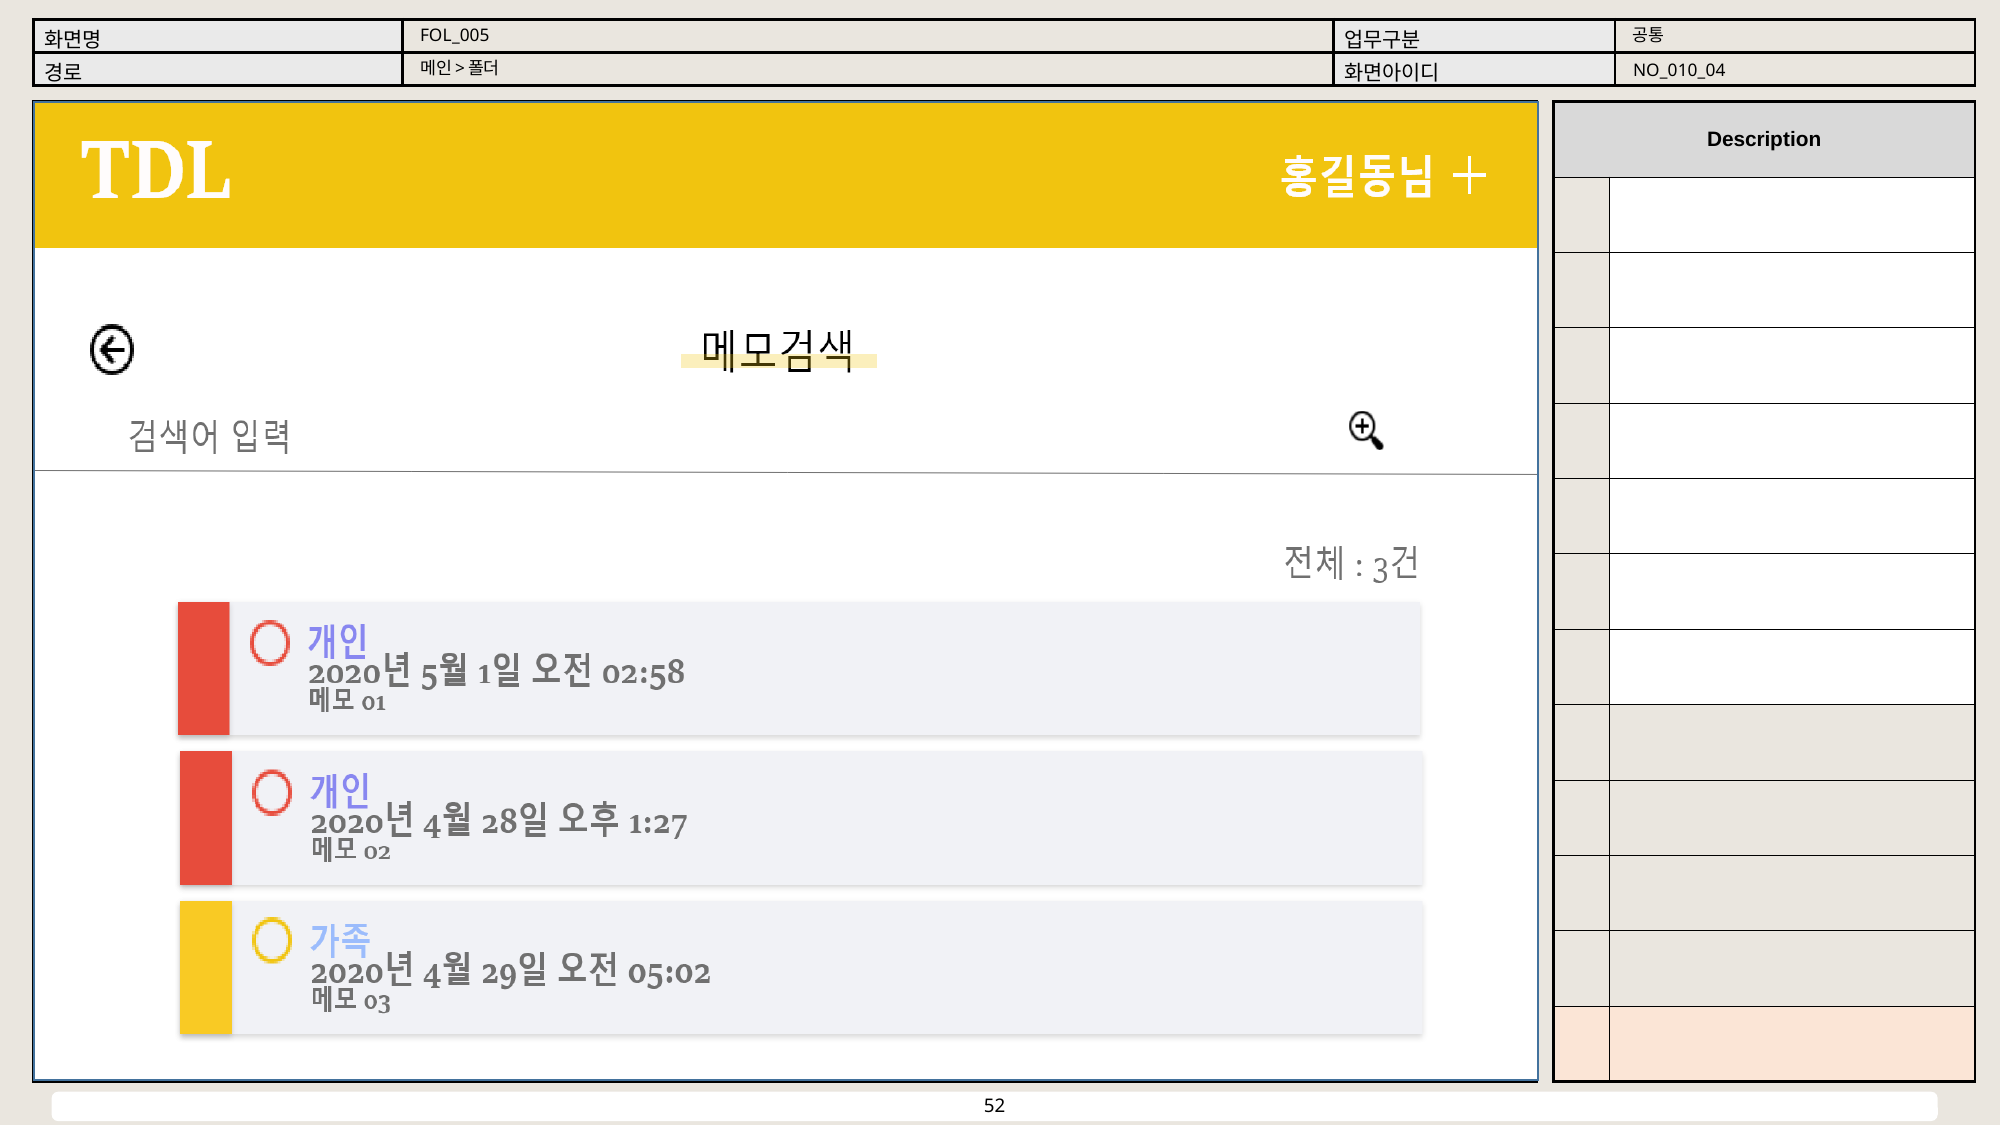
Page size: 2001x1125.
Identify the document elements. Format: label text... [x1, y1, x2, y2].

list 공통 [1617, 19, 1975, 54]
list FOL_005 [404, 19, 1331, 52]
list 메인>폴더 [404, 52, 1331, 86]
text_box [33, 101, 1539, 1081]
list NO_010_04 [1618, 53, 1976, 88]
